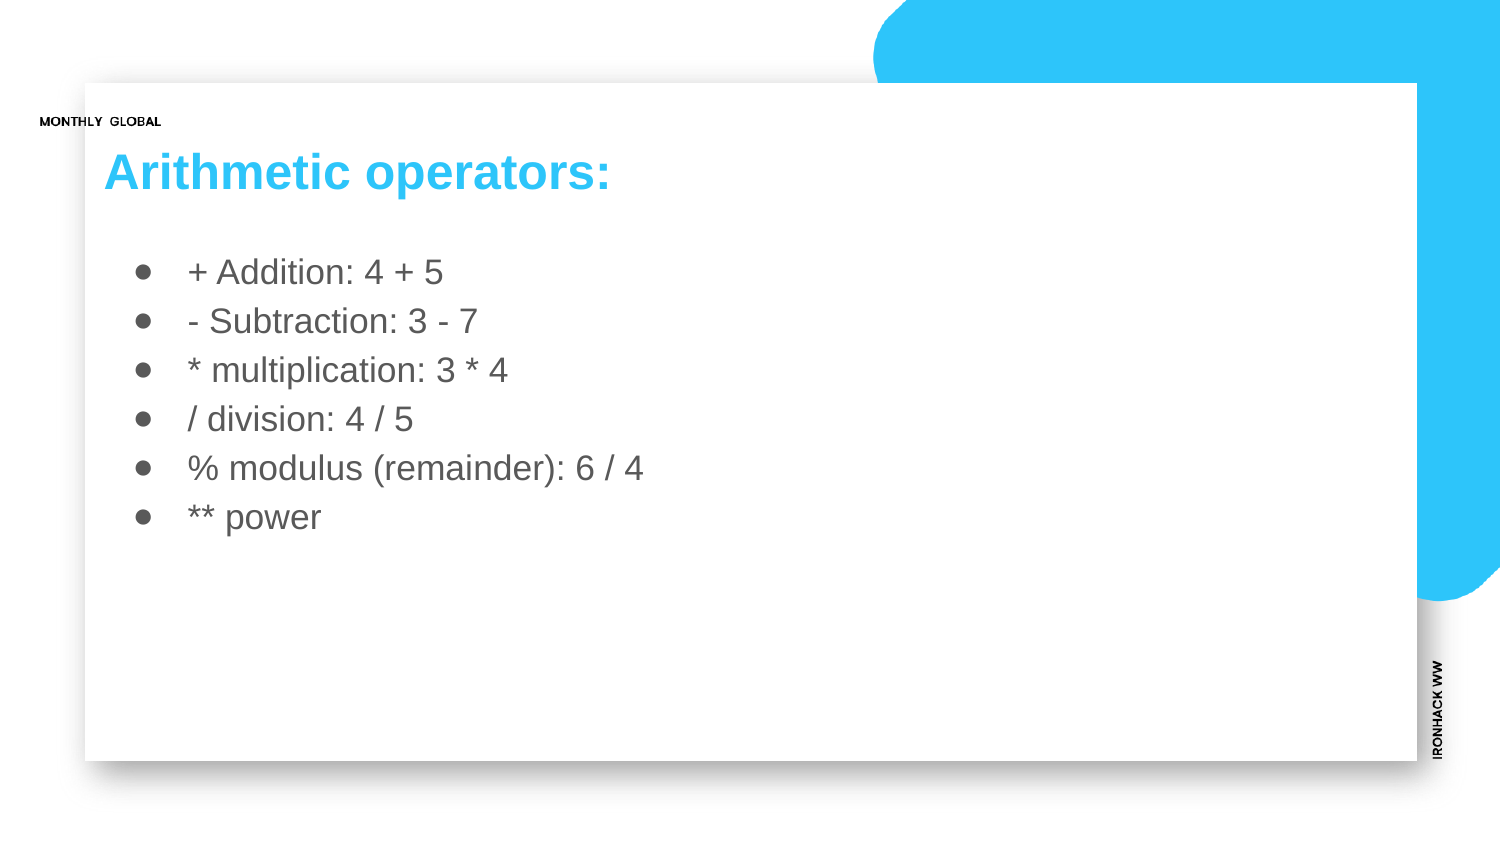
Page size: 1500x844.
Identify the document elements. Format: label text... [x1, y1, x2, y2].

list + Addition: 4 + 5 - Subtraction: 3 - 7 * multiplication: 3 * 4 / division: 4 / 5 % modulus (remainder): 6 / 4 ** power [97, 227, 1391, 750]
title Arithmetic operators: [88, 91, 1073, 216]
picture [0, 0, 1500, 844]
